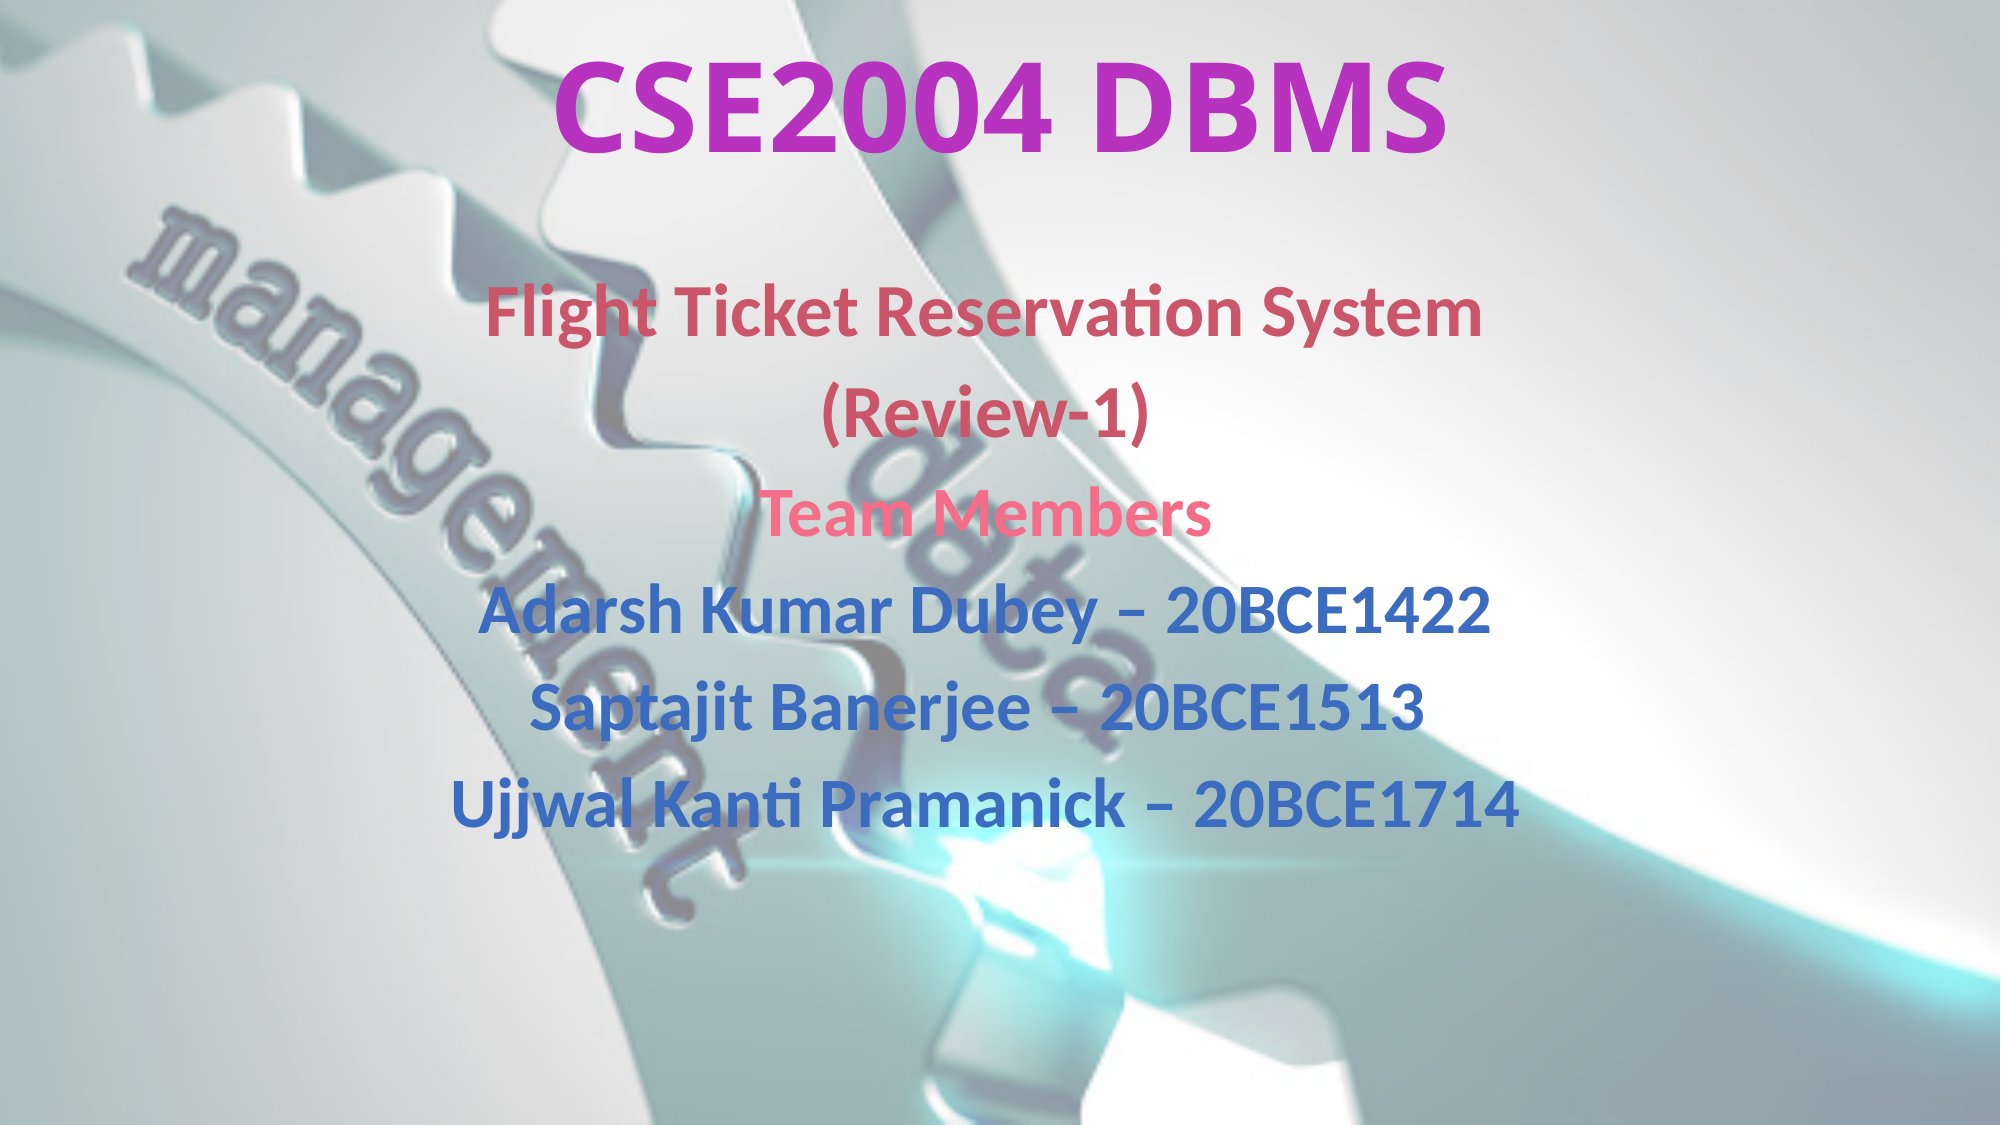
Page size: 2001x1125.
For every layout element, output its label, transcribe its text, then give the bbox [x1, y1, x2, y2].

title CSE2004 DBMS [314, 0, 1686, 188]
subtitle Flight Ticket Reservation System (Review-1) Team Members Adarsh Kumar Dubey – 20BCE1422 Saptajit Banerjee – 20BCE1513 Ujjwal Kanti Pramanick – 20BCE1714 [227, 263, 1744, 1010]
